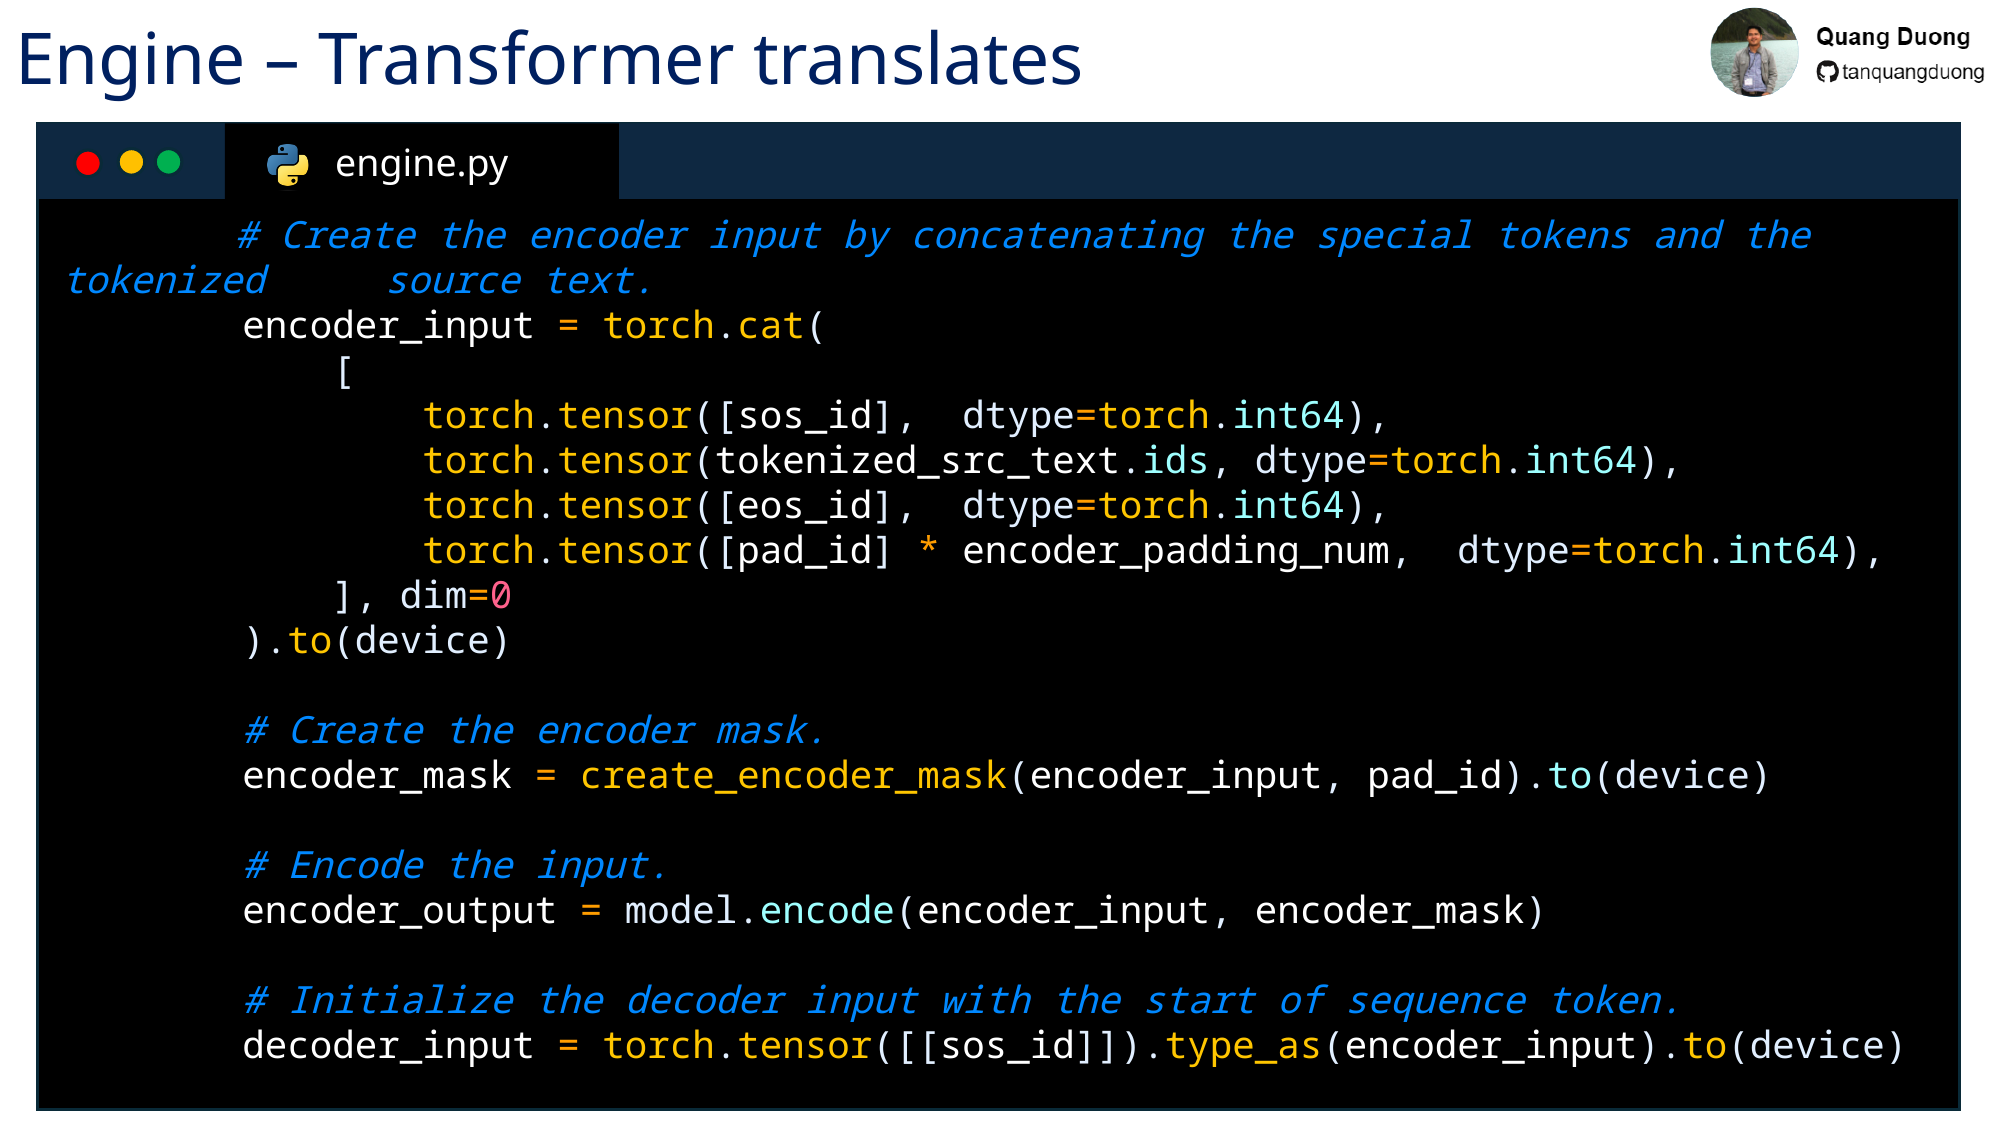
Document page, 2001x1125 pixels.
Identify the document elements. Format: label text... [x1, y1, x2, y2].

picture [266, 143, 311, 192]
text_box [36, 122, 1962, 1111]
text_box Engine – Transformer translates [0, 13, 1369, 108]
picture [1704, 6, 1986, 101]
